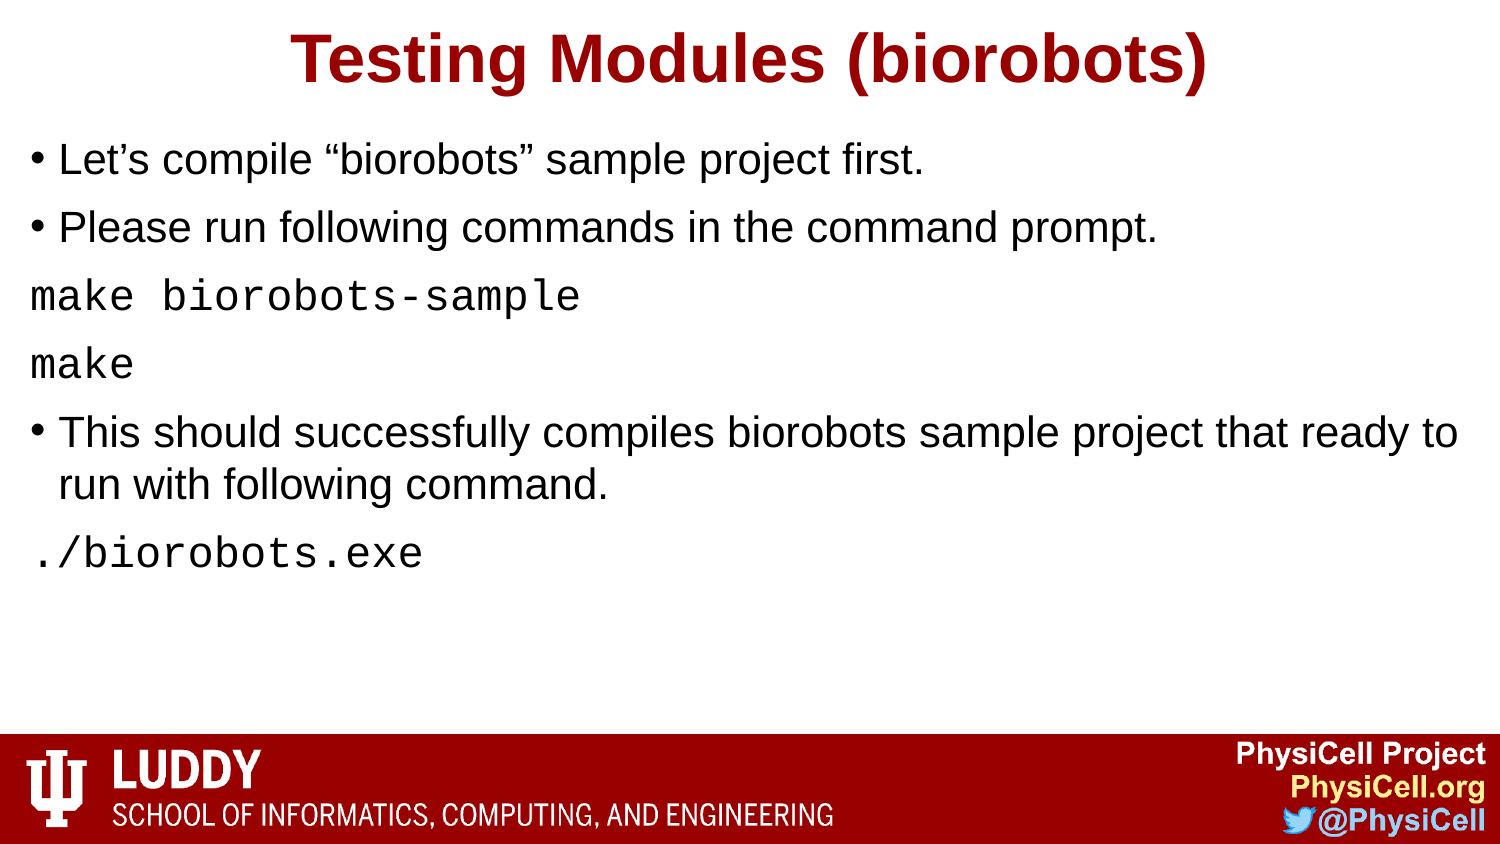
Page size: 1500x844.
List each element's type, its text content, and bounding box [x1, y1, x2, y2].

picture [0, 739, 1500, 844]
title Testing Modules (biorobots) [0, 0, 1500, 121]
list Let’s compile “biorobots” sample project first. Please run following commands in the command prompt. make biorobots-sample make This should successfully compiles biorobots sample project that ready to run with following command. ./biorobots.exe [0, 123, 1500, 739]
